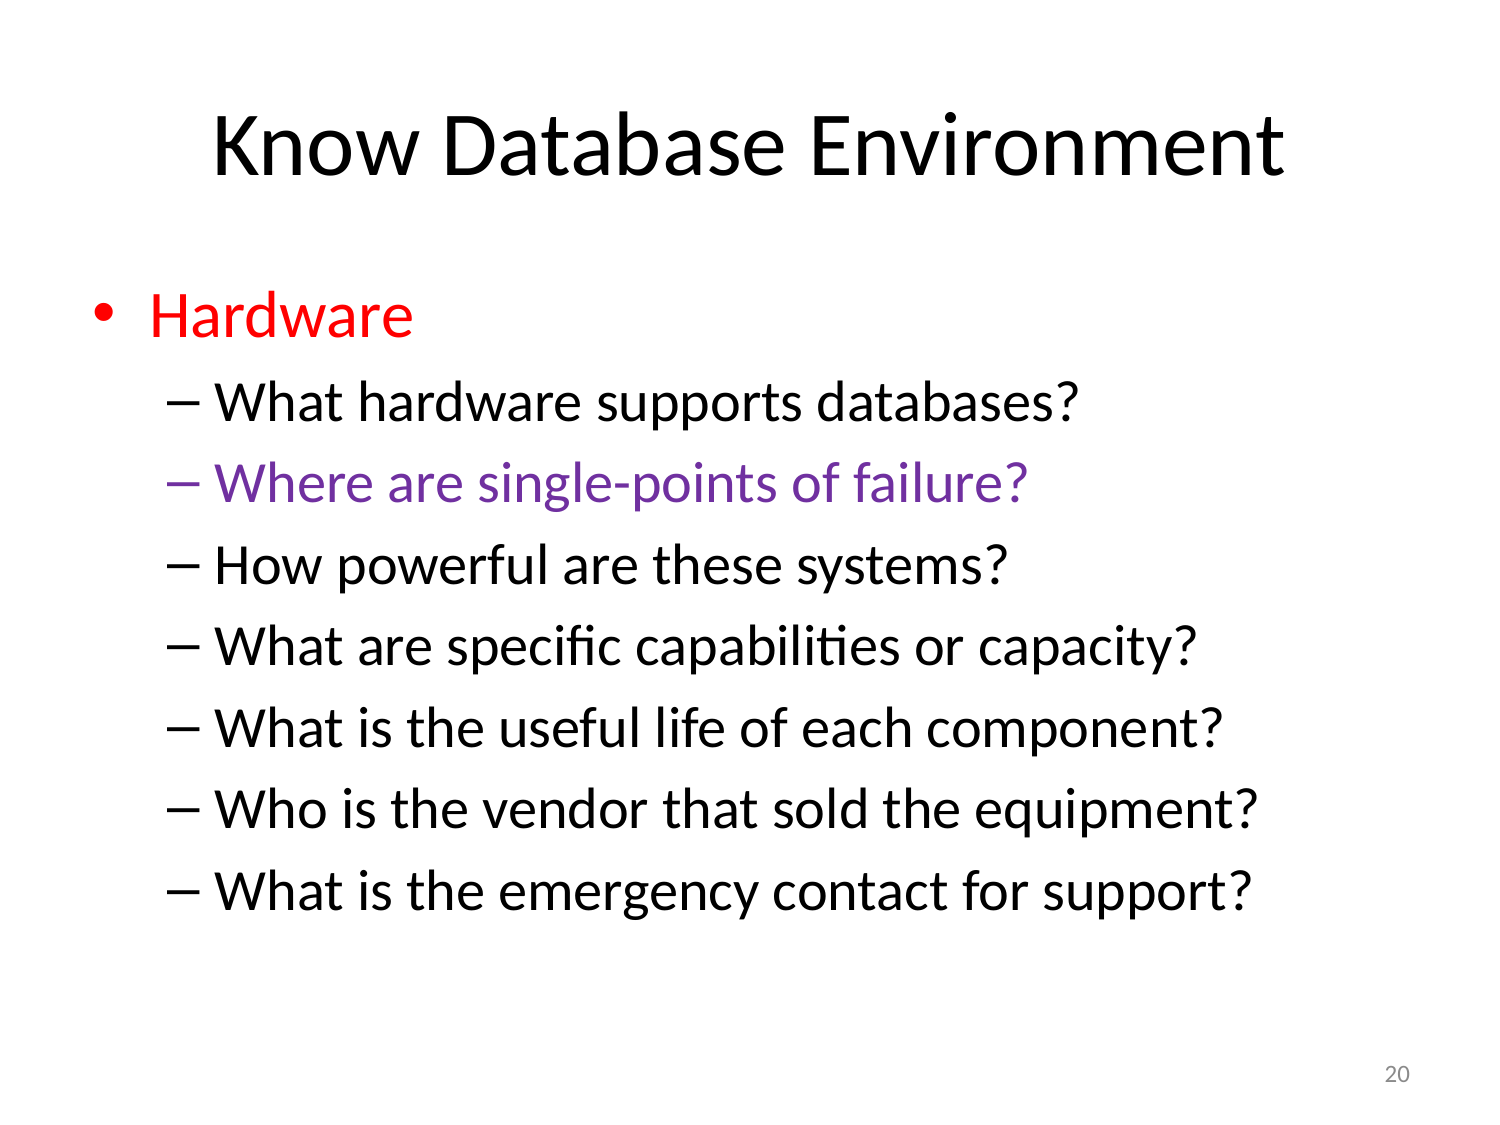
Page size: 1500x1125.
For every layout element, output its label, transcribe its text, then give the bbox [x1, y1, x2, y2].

list Hardware What hardware supports databases? Where are single-points of failure? How powerful are these systems? What are specific capabilities or capacity? What is the useful life of each component? Who is the vendor that sold the equipment? What is the emergency contact for support? [75, 262, 1500, 1075]
title Know Database Environment [75, 45, 1425, 233]
slide_number 20 [1074, 1075, 1425, 1103]
